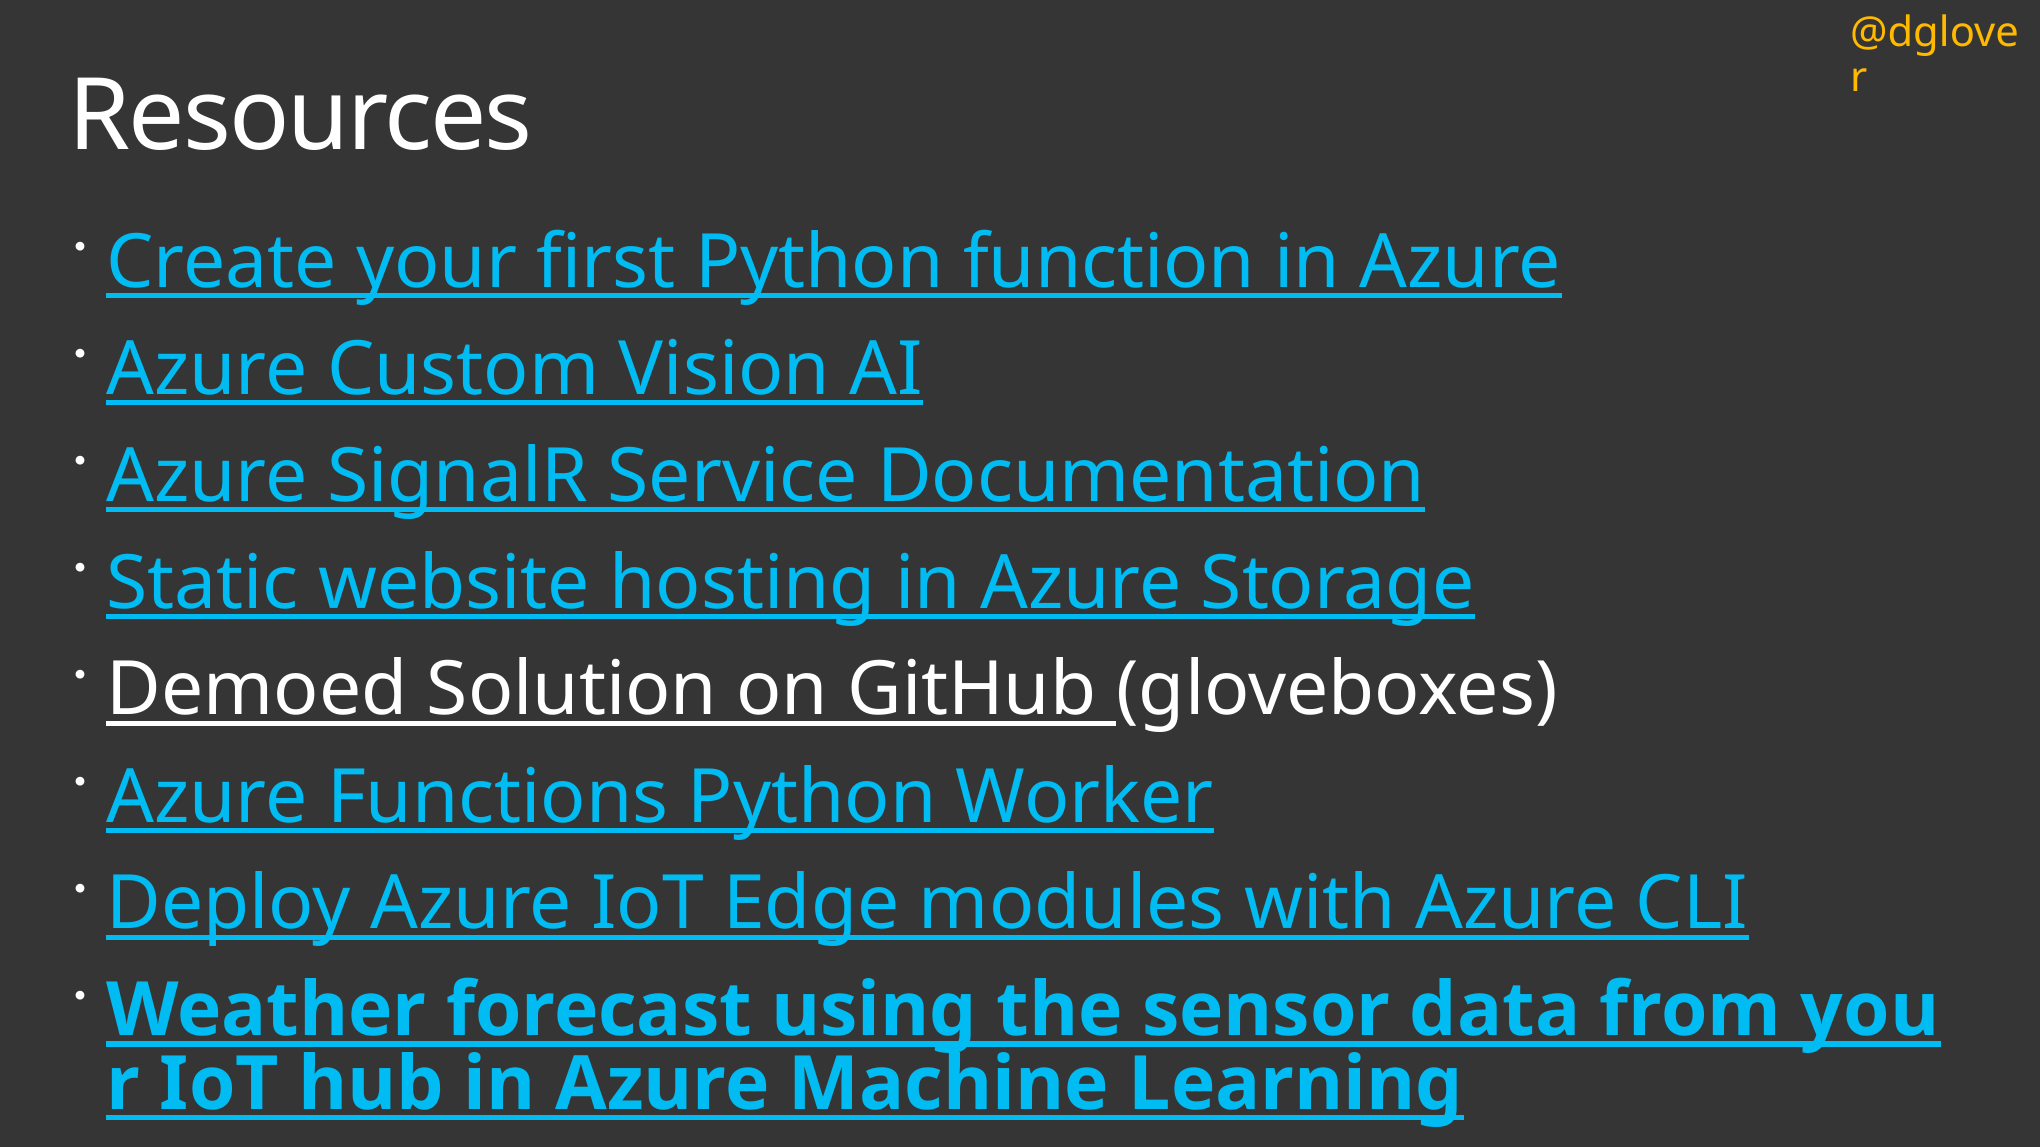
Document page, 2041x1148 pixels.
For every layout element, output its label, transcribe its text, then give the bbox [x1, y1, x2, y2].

list Create your first Python function in Azure Azure Custom Vision AI Azure SignalR Service Documentation Static website hosting in Azure Storage Demoed Solution on GitHub (gloveboxes) Azure Functions Python Worker Deploy Azure IoT Edge modules with Azure CLI Weather forecast using the sensor data from your IoT hub in Azure Machine Learning [45, 198, 1996, 1070]
title Resources [45, 48, 1996, 198]
